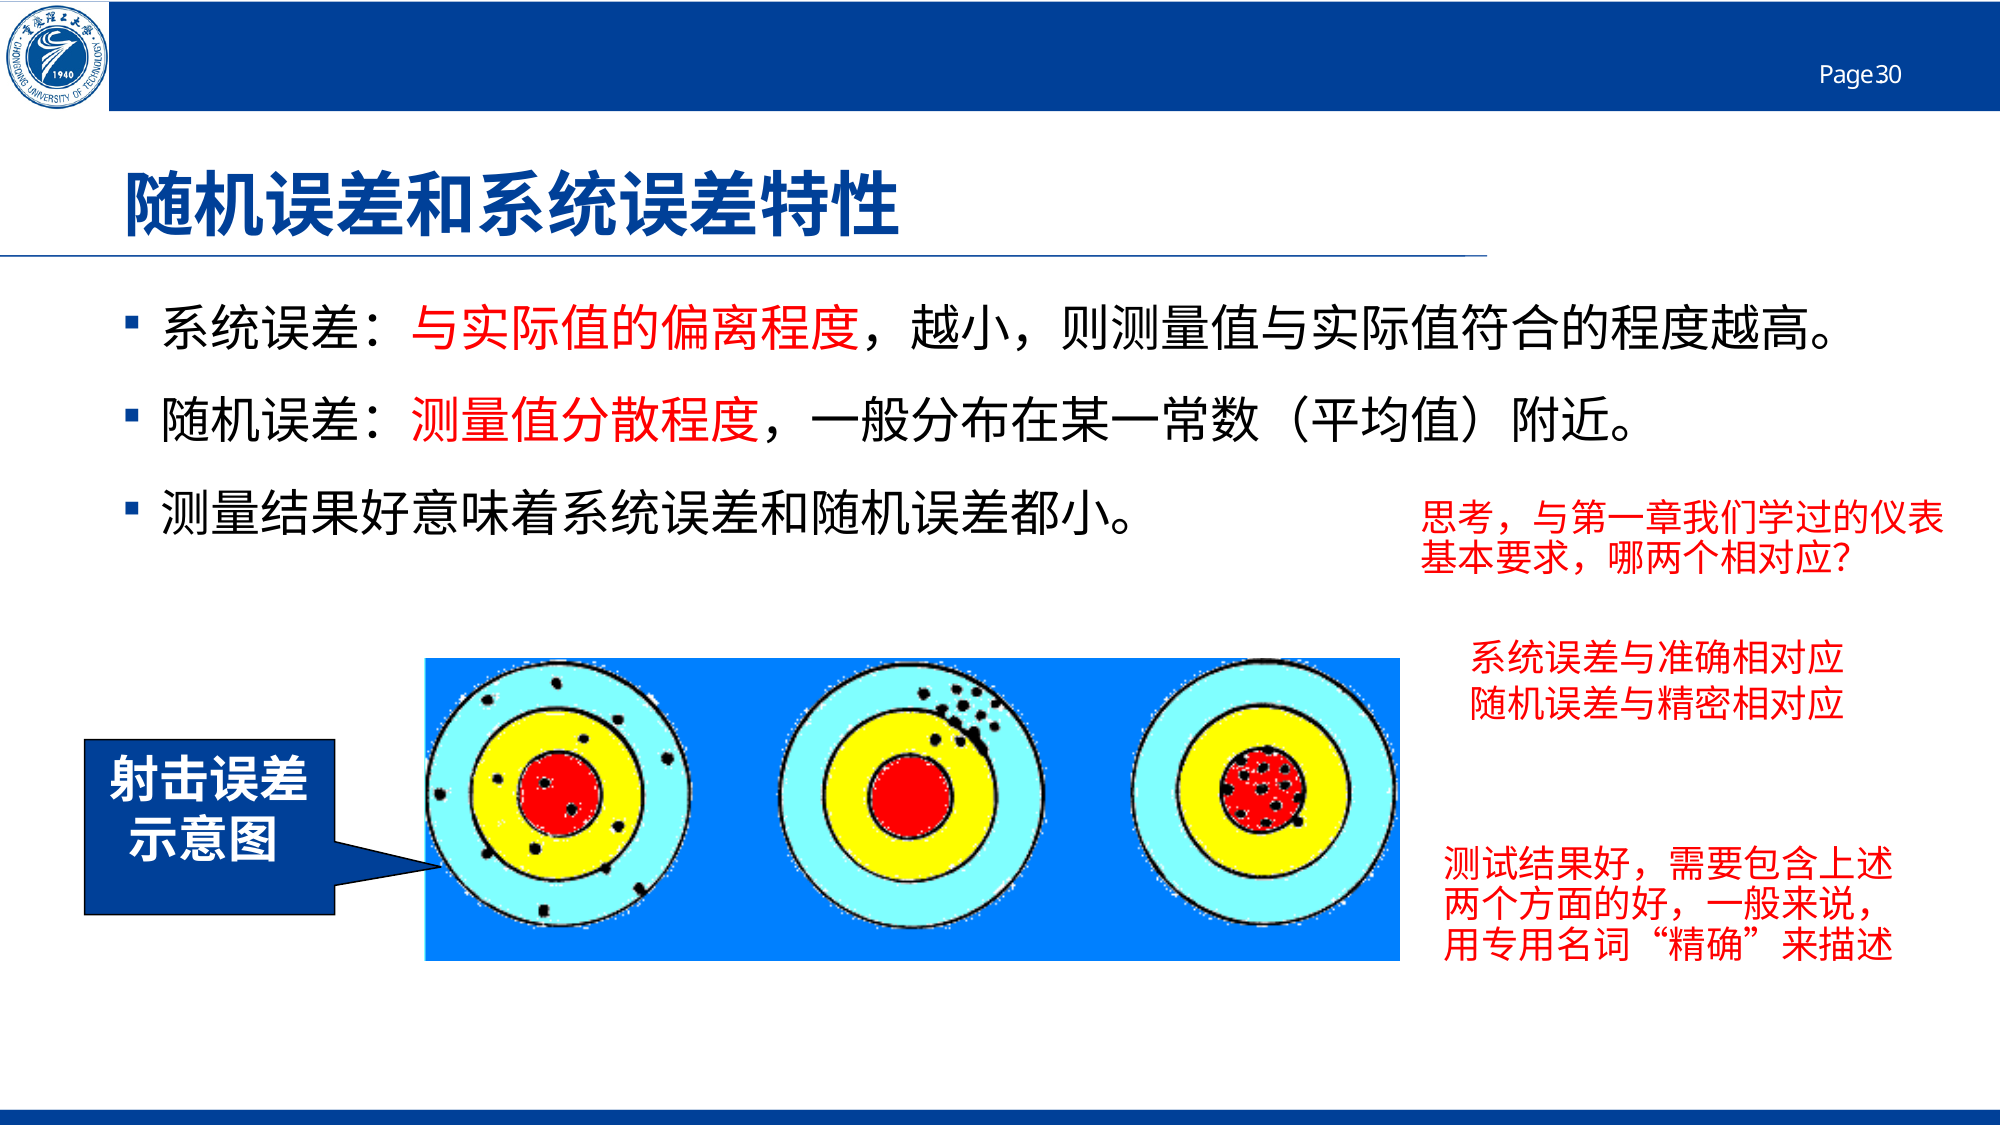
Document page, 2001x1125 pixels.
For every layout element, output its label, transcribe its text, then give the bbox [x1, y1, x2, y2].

text_box 系统误差与准确相对应 随机误差与精密相对应 [1448, 625, 1900, 740]
picture [0, 2, 109, 112]
text_box 思考，与第一章我们学过的仪表基本要求，哪两个相对应？ [1399, 482, 1949, 597]
list 系统误差：与实际值的偏离程度，越小，则测量值与实际值符合的程度越高。 随机误差：测量值分散程度，一般分布在某一常数（平均值）附近。 测量结果好意味着系统误差和随机误差都小。 [108, 276, 1940, 1084]
text_box 测试结果好，需要包含上述两个方面的好，一般来说，用专用名词“精确”来描述 [1422, 848, 1916, 963]
title 随机误差和系统误差特性 [108, 160, 1940, 255]
text_box 射击误差示意图 [84, 739, 424, 915]
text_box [424, 658, 1400, 961]
